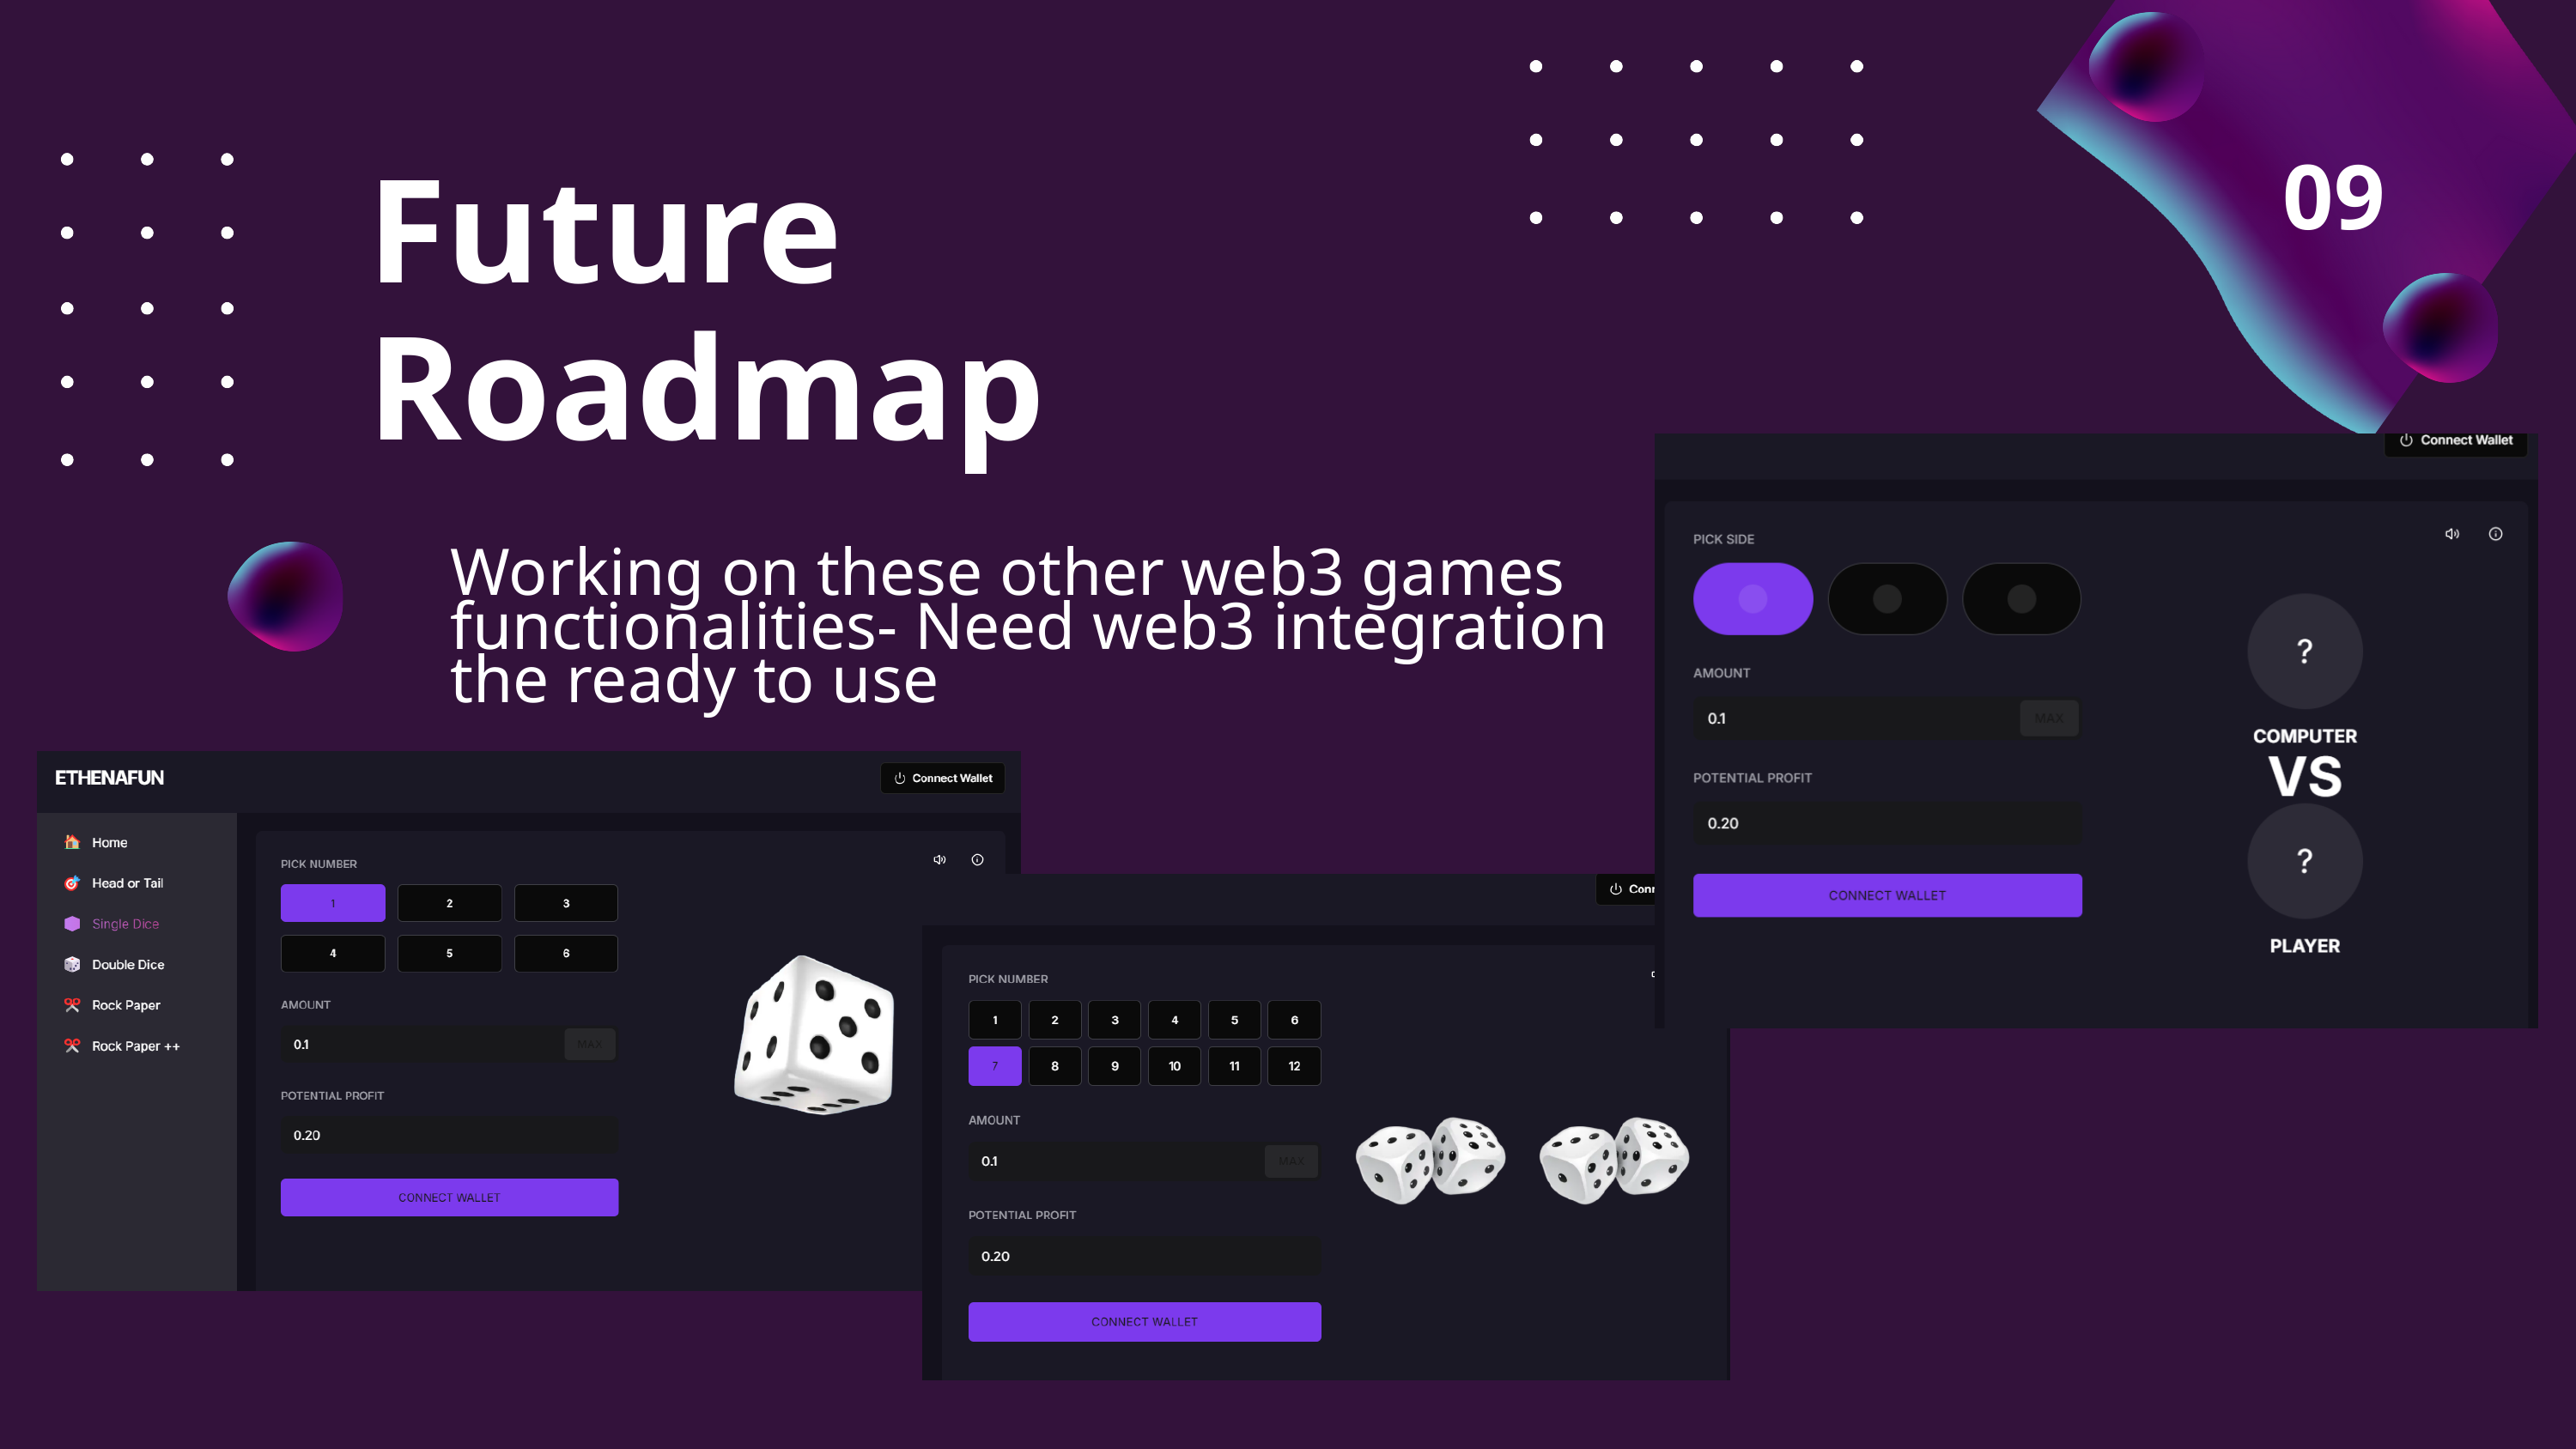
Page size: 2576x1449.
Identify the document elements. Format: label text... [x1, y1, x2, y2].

text_box [2088, 12, 2205, 122]
text_box 09 [2262, 149, 2386, 248]
text_box [228, 542, 343, 652]
text_box Working on these other web3 games functionalities- Need web3 integration the ready to use [450, 555, 1649, 716]
text_box [1984, 0, 2576, 433]
text_box Future Roadmap [368, 154, 1436, 470]
text_box [1521, 0, 1868, 228]
text_box [2383, 273, 2499, 383]
text_box [0, 148, 239, 470]
picture [37, 433, 2539, 1380]
